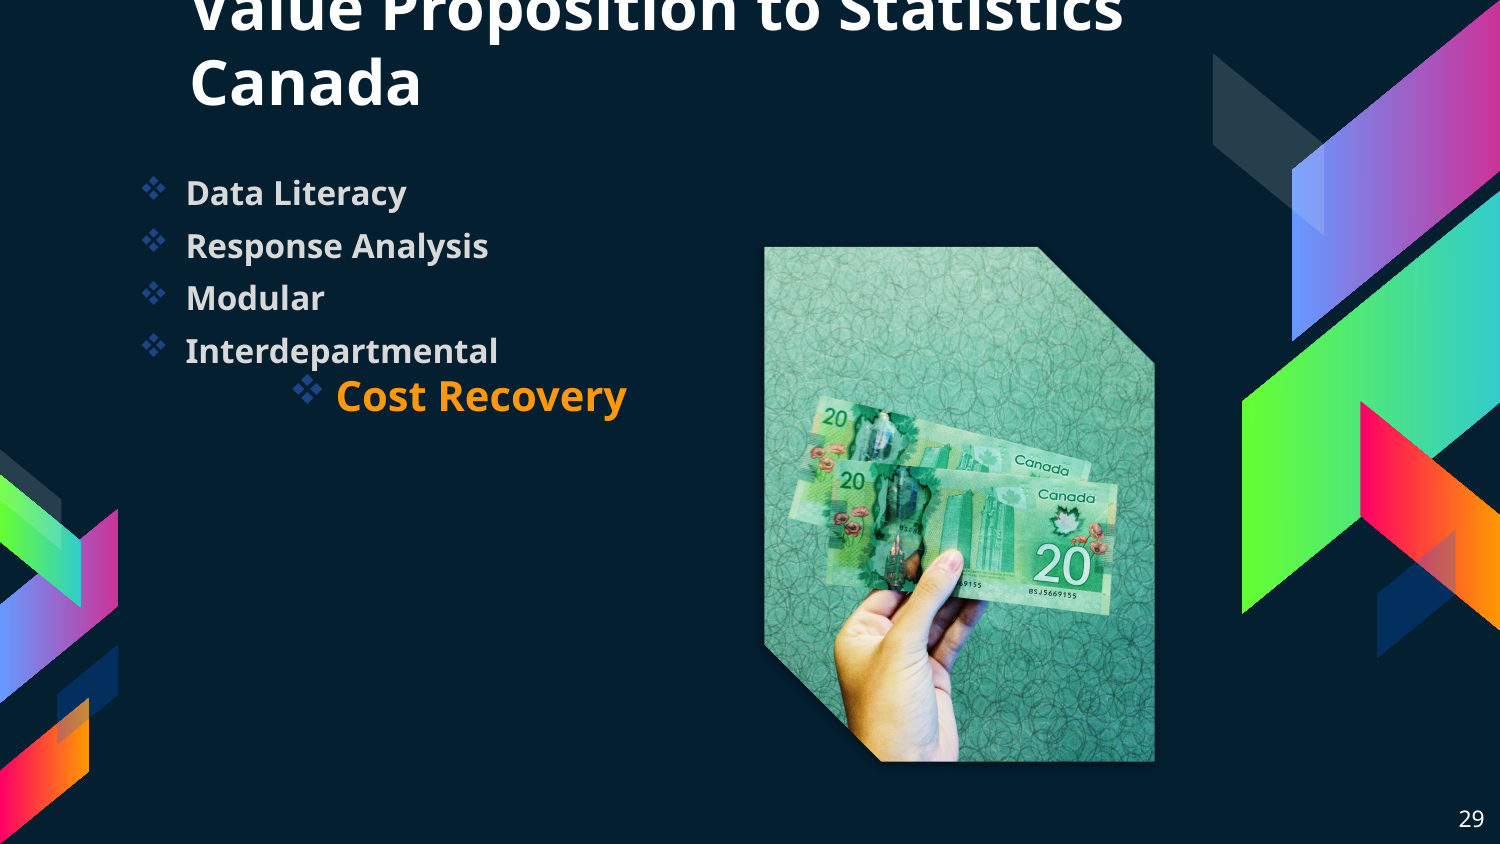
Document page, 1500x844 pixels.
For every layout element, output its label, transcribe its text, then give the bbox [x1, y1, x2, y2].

slide_number 29 [1403, 789, 1500, 844]
picture [764, 246, 1155, 762]
list Data Literacy Response Analysis Modular Interdepartmental Cost Recovery [123, 157, 1174, 609]
title Value Proposition to Statistics Canada [175, 28, 1225, 133]
